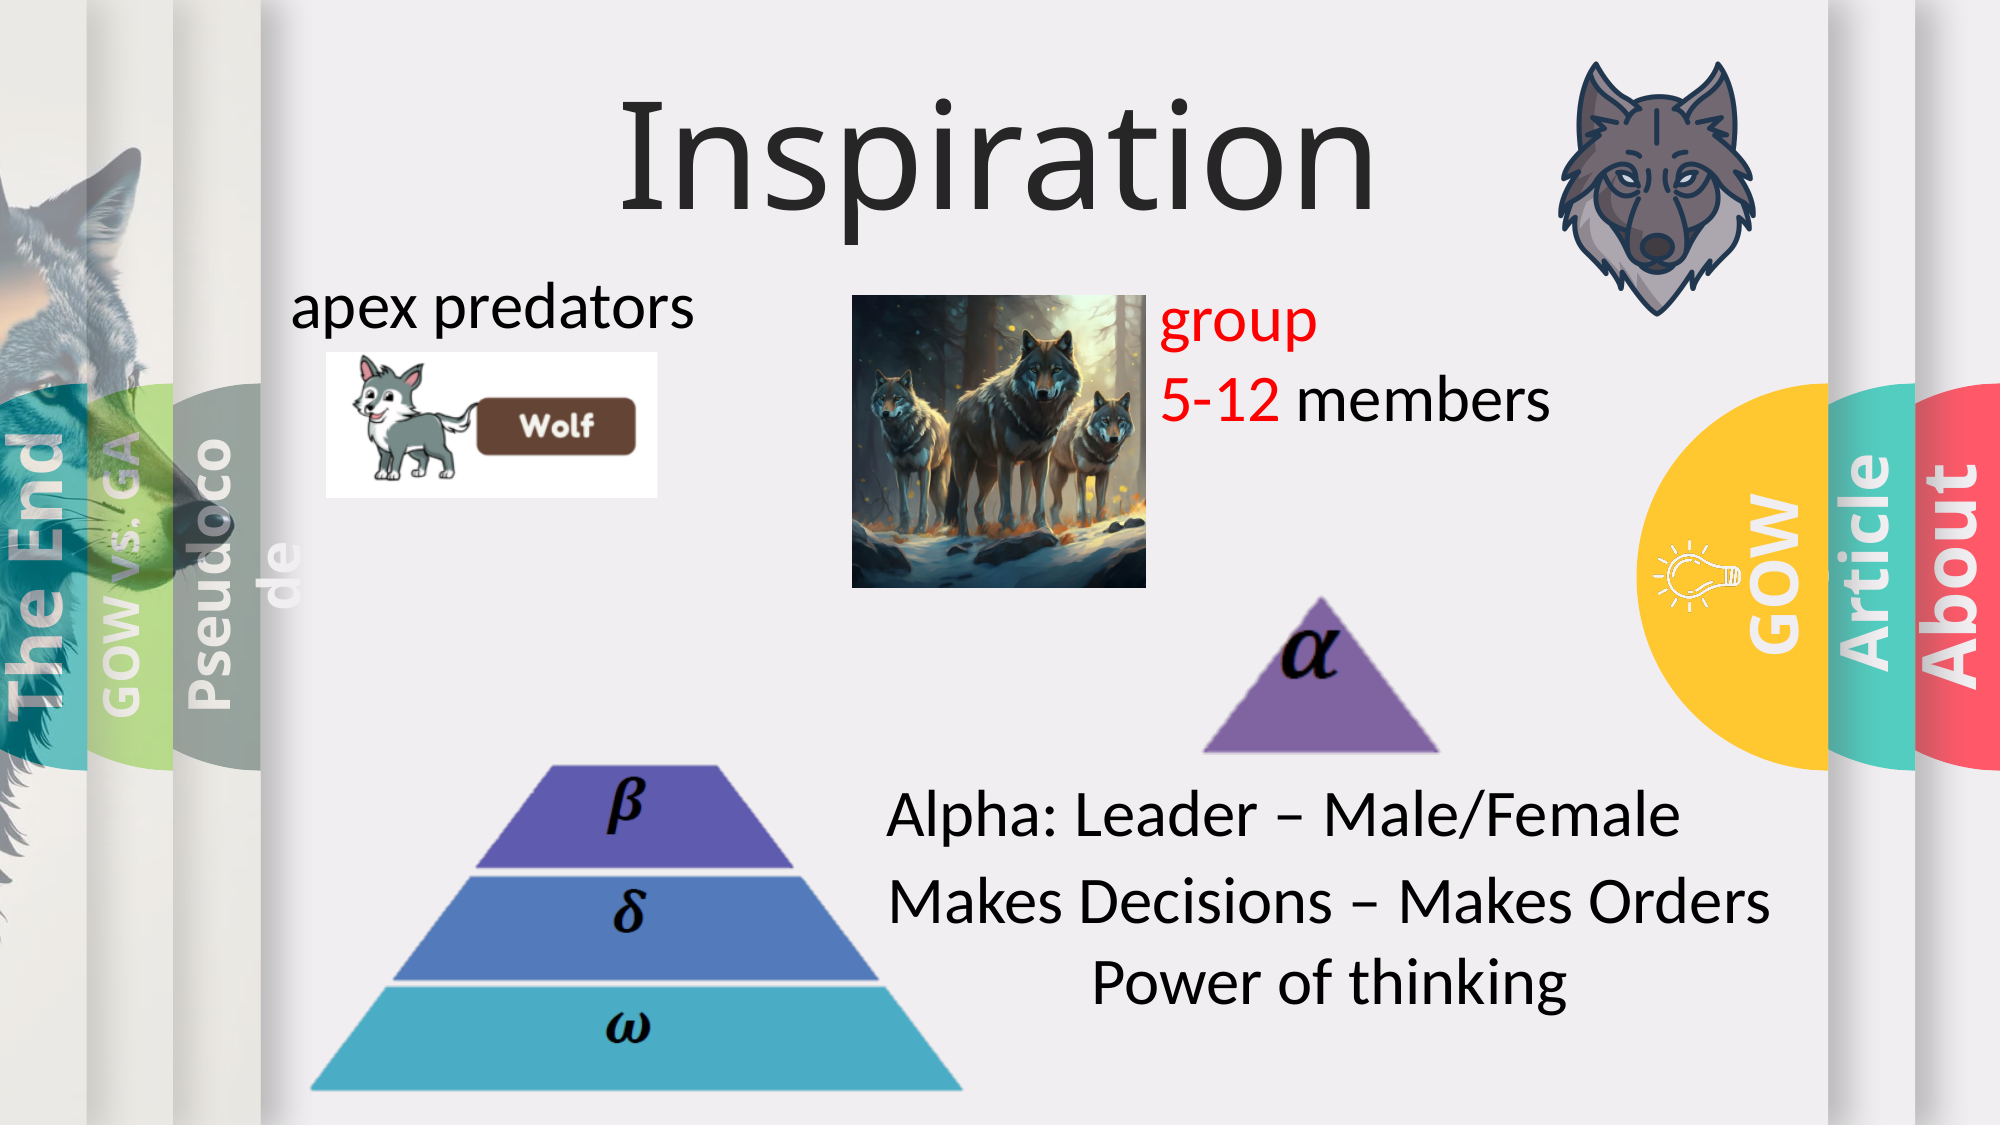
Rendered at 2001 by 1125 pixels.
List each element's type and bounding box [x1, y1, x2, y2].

text_box [1916, 0, 2000, 1125]
picture [290, 763, 989, 871]
picture [1529, 61, 1785, 317]
picture [788, 295, 1871, 761]
picture [292, 874, 990, 1094]
picture [325, 352, 658, 498]
text_box [261, 0, 1829, 1125]
text_box [1829, 0, 1916, 1125]
picture [0, 0, 261, 1125]
